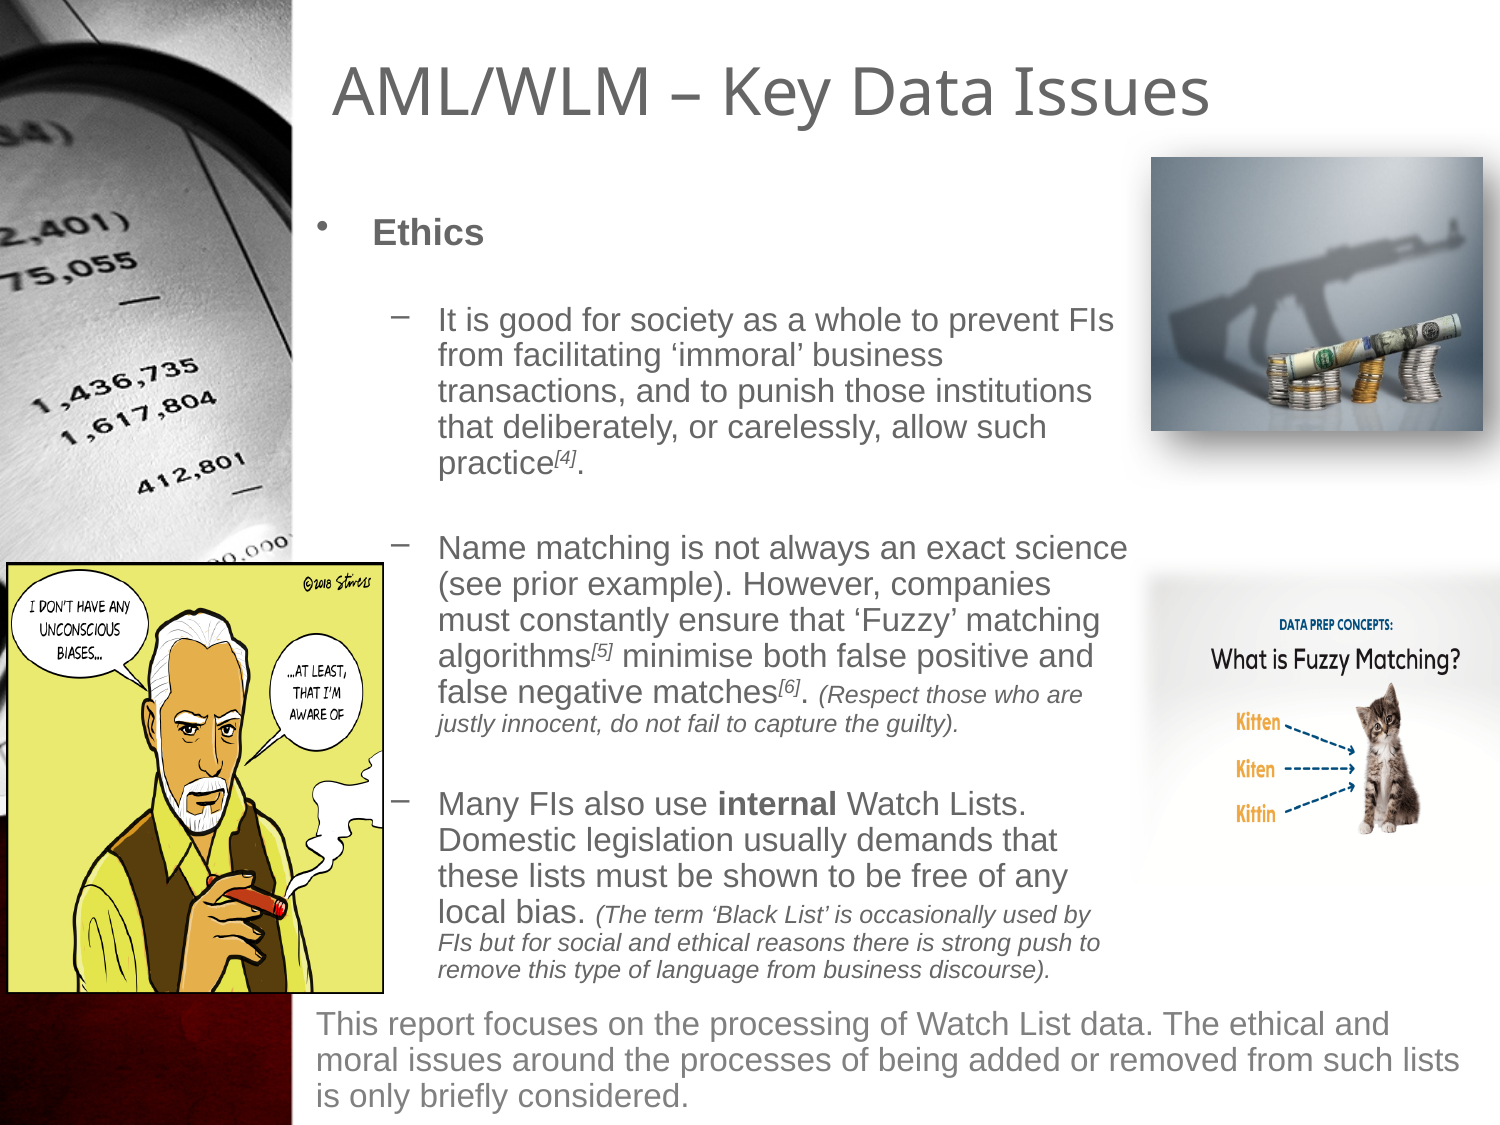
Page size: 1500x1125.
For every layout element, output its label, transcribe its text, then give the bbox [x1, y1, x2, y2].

picture [0, 0, 1500, 1125]
text_box Ethics It is good for society as a whole to prevent FIs from facilitating ‘immoral’ business transactions, and to punish those institutions that deliberately, or carelessly, allow such practice[4]. Name matching is not always an exact science (see prior example). However, companies must constantly ensure that ‘Fuzzy’ matching algorithms[5] minimise both false positive and false negative matches[6]. (Respect those who are justly innocent, do not fail to capture the guilty). Many FIs also use internal Watch Lists. Domestic legislation usually demands that these lists must be shown to be free of any local bias. (The term ‘Black List’ is occasionally used by FIs but for social and ethical reasons there is strong push to remove this type of language from business discourse). [301, 152, 1146, 846]
title AML/WLM – Key Data Issues [317, 25, 1452, 153]
text_box This report focuses on the processing of Watch List data. The ethical and moral issues around the processes of being added or removed from such lists is only briefly considered. [301, 999, 1483, 1122]
